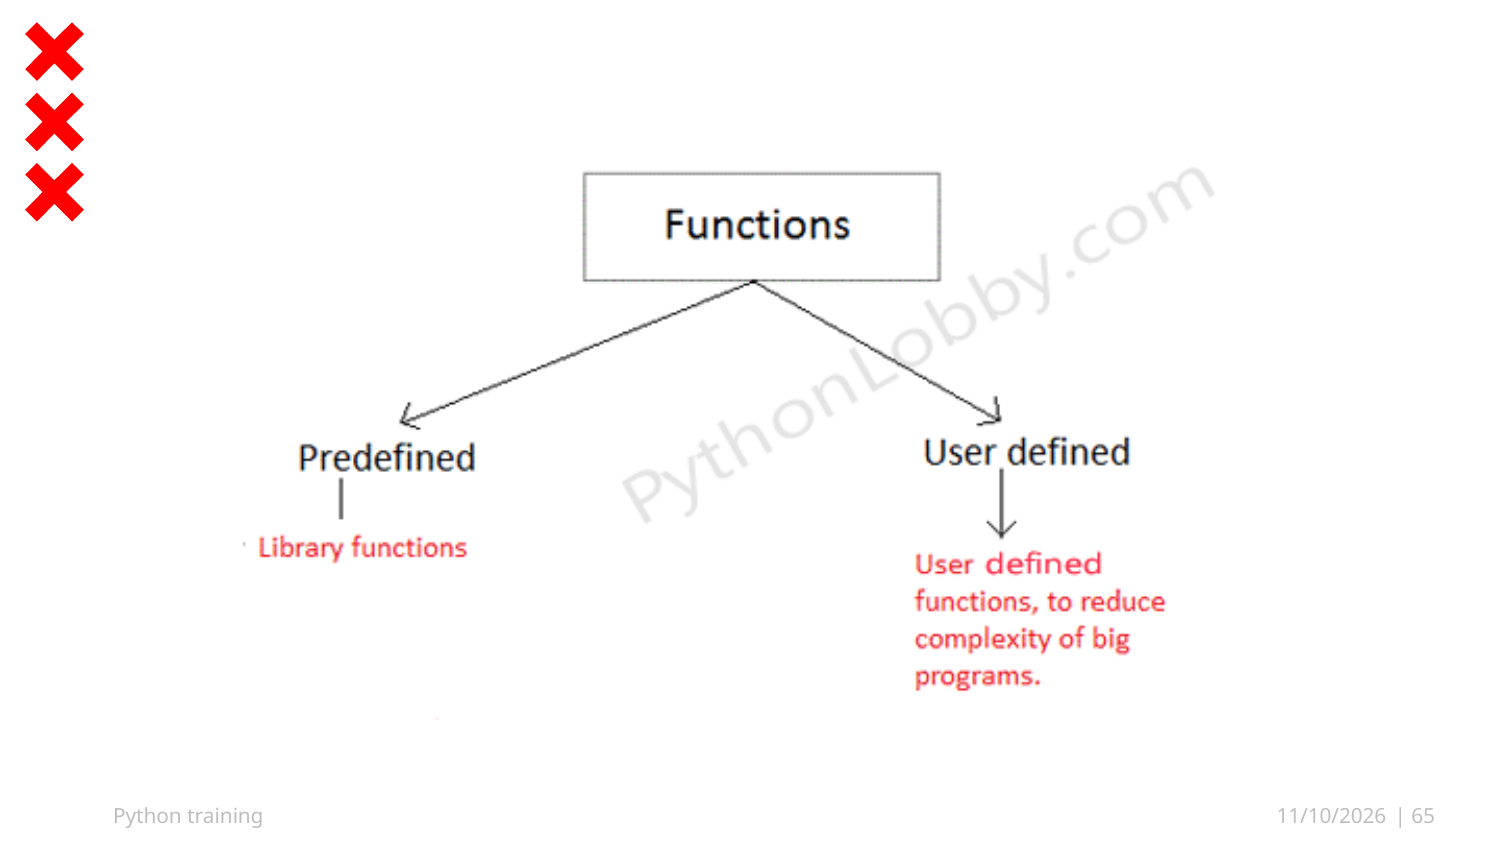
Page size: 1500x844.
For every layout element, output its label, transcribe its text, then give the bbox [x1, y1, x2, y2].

picture [176, 138, 1324, 764]
footer Python training [113, 802, 1129, 833]
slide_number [1262, 802, 1387, 833]
slide_number | 65 [1394, 802, 1442, 833]
